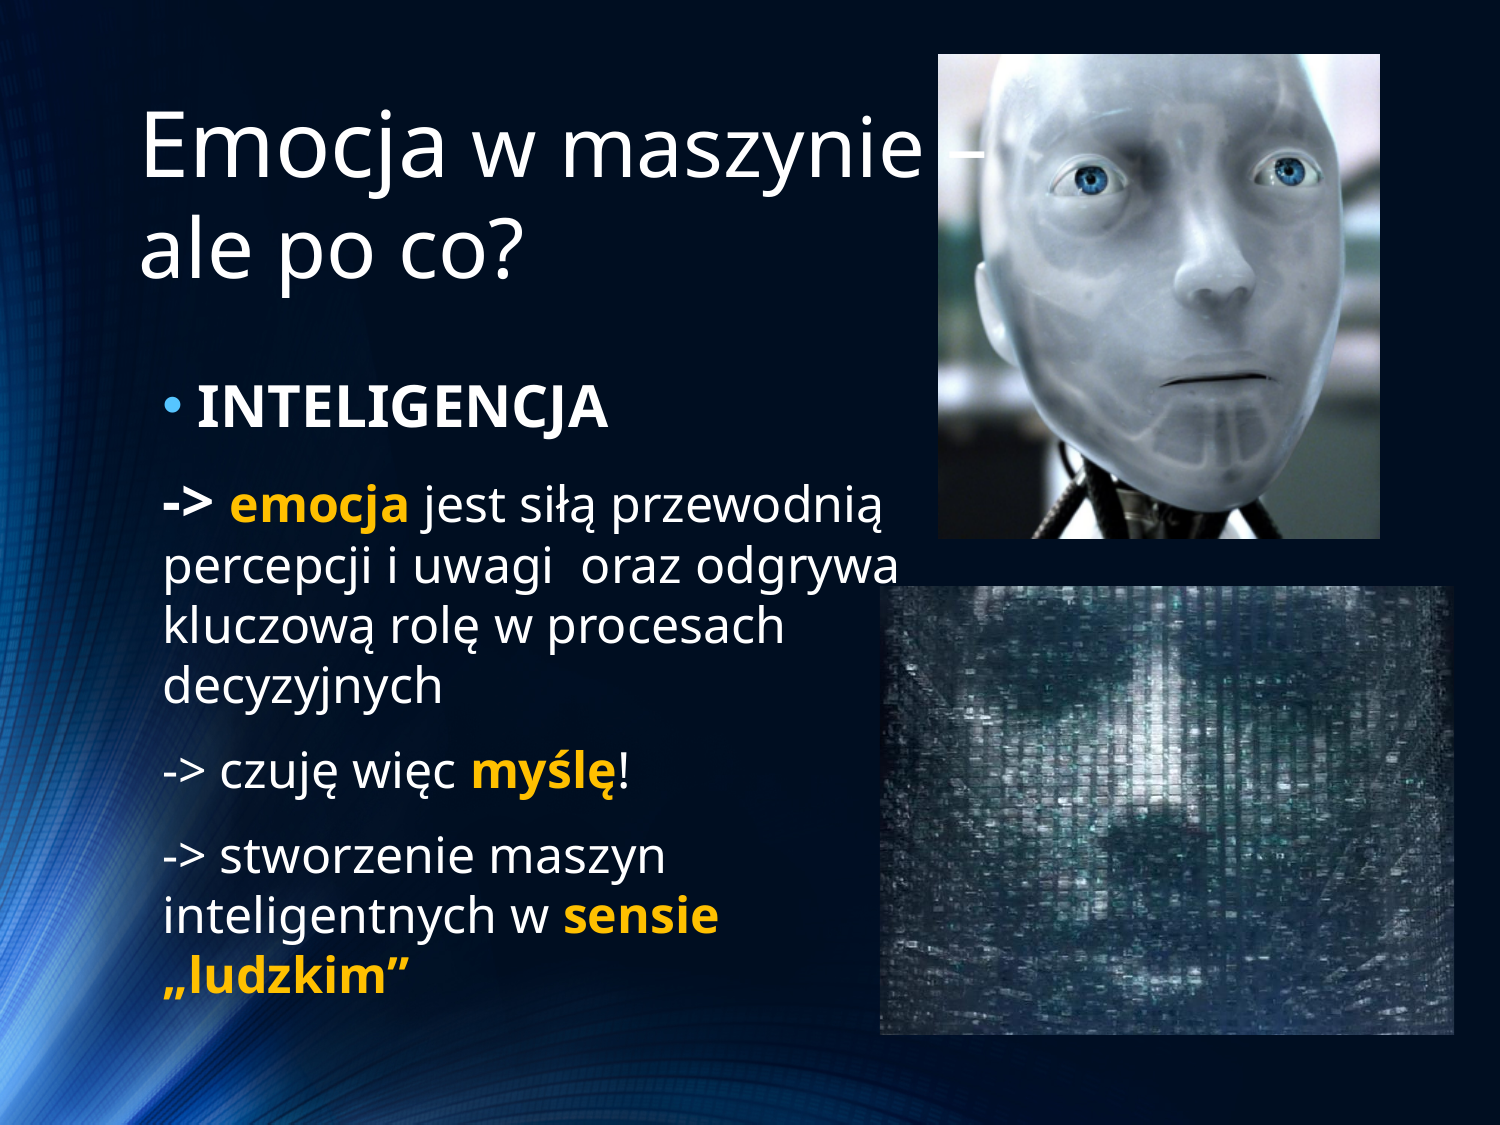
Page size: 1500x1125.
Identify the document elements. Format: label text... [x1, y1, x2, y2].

picture [0, 0, 1500, 1125]
text_box Emocja w maszynie – ale po co? [123, 78, 938, 303]
text_box INTELIGENCJA -> emocja jest siłą przewodnią percepcji i uwagi oraz odgrywa kluczową rolę w procesach decyzyjnych -> czuję więc myślę! -> stworzenie maszyn inteligentnych w sensie „ludzkim” [147, 361, 928, 1057]
